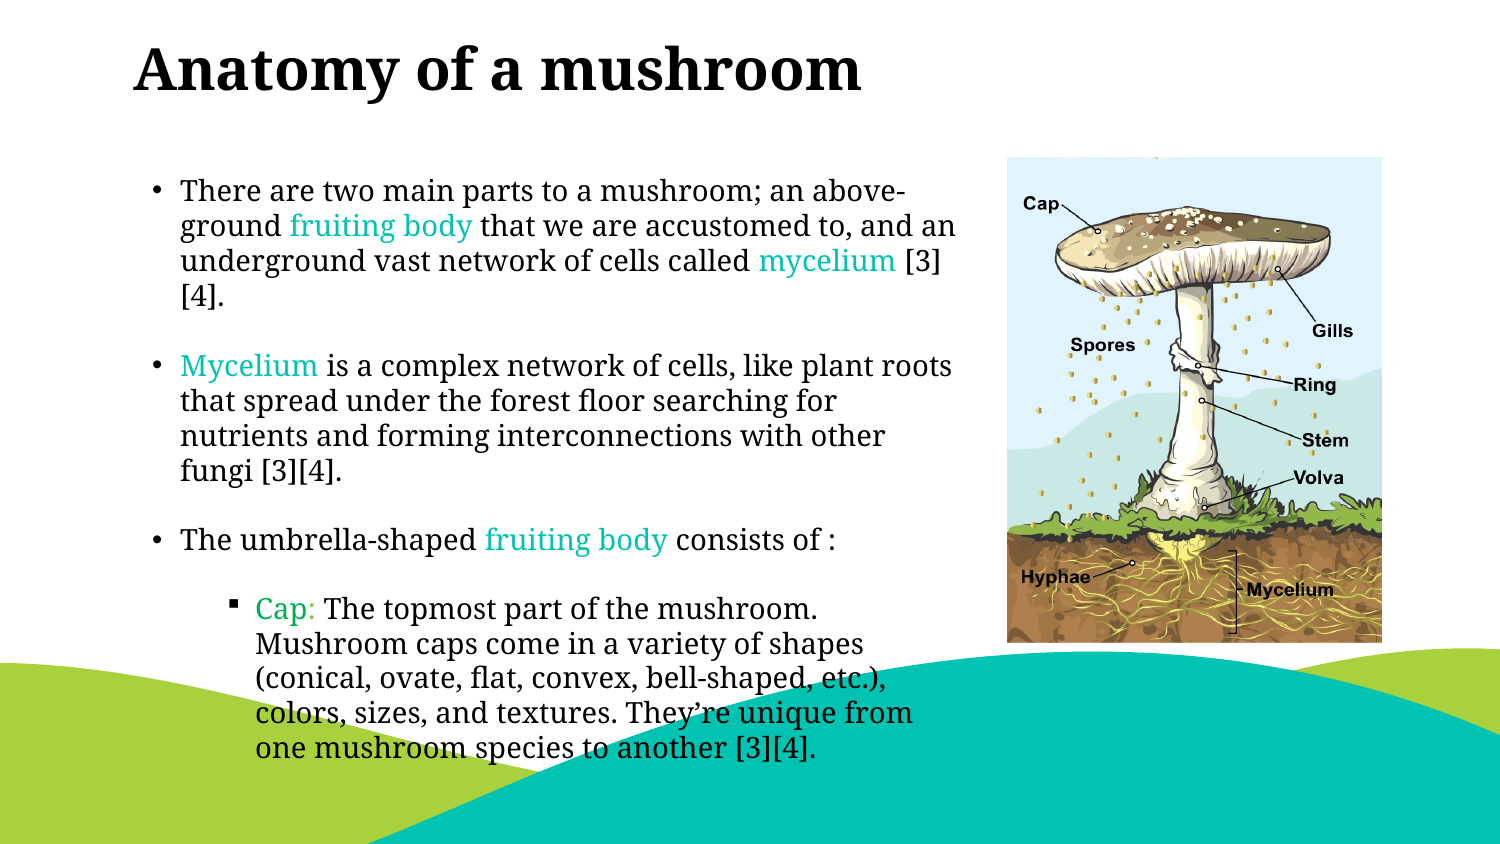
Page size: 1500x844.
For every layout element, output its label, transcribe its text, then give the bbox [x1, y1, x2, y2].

title Anatomy of a mushroom [118, 25, 1382, 108]
subtitle There are two main parts to a mushroom; an above-ground fruiting body that we are accustomed to, and an underground vast network of cells called mycelium [3][4]. Mycelium is a complex network of cells, like plant roots that spread under the forest floor searching for nutrients and forming interconnections with other fungi [3][4]. The umbrella-shaped fruiting body consists of : Cap: The topmost part of the mushroom. Mushroom caps come in a variety of shapes (conical, ovate, flat, convex, bell-shaped, etc.), colors, sizes, and textures. They’re unique from one mushroom species to another [3][4]. [118, 157, 977, 694]
picture [1006, 156, 1382, 644]
